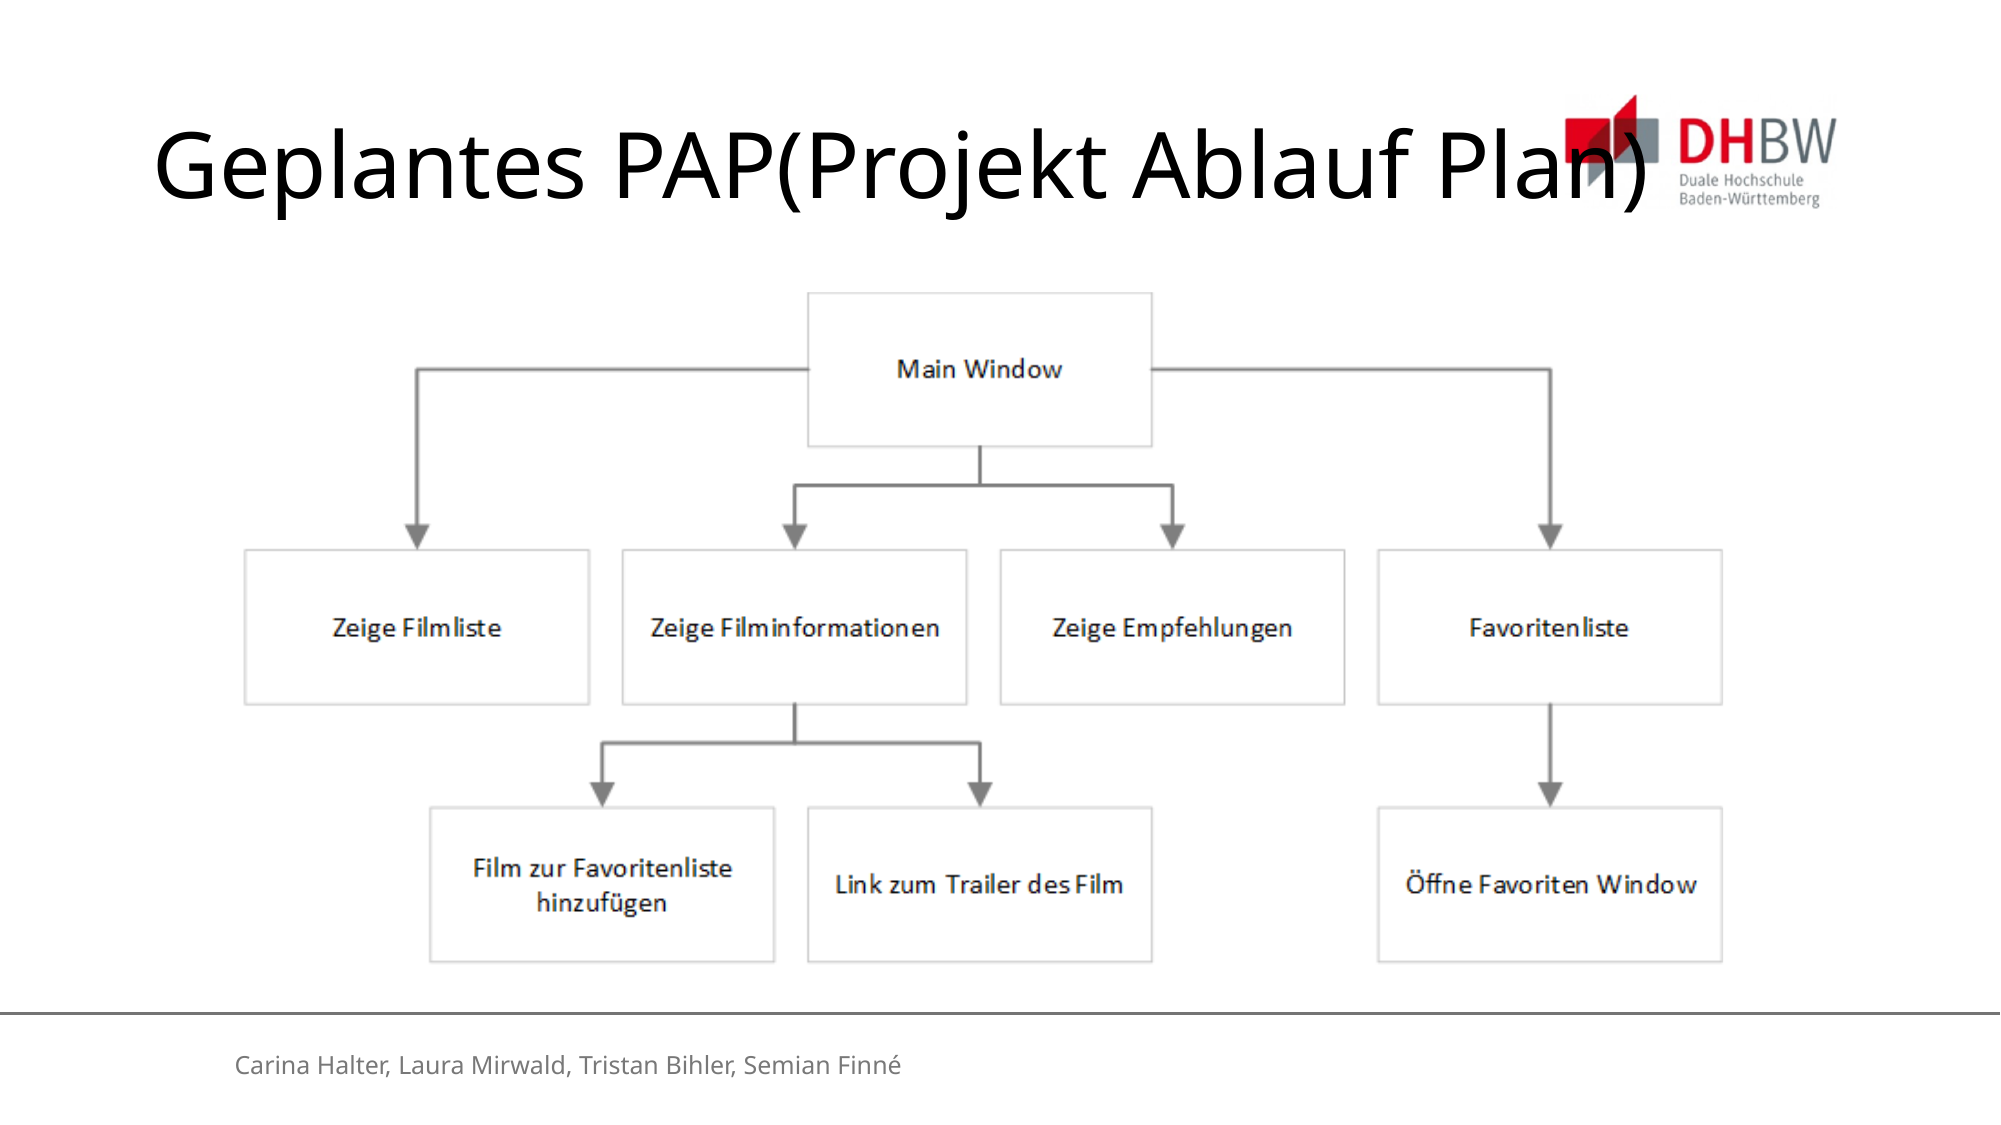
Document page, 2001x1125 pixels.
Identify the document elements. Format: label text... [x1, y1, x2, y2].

picture [163, 292, 1724, 976]
title Geplantes PAP(Projekt Ablauf Plan) [137, 59, 1863, 278]
footer Carina Halter, Laura Mirwald, Tristan Bihler, Semian Finné [137, 1036, 1000, 1097]
